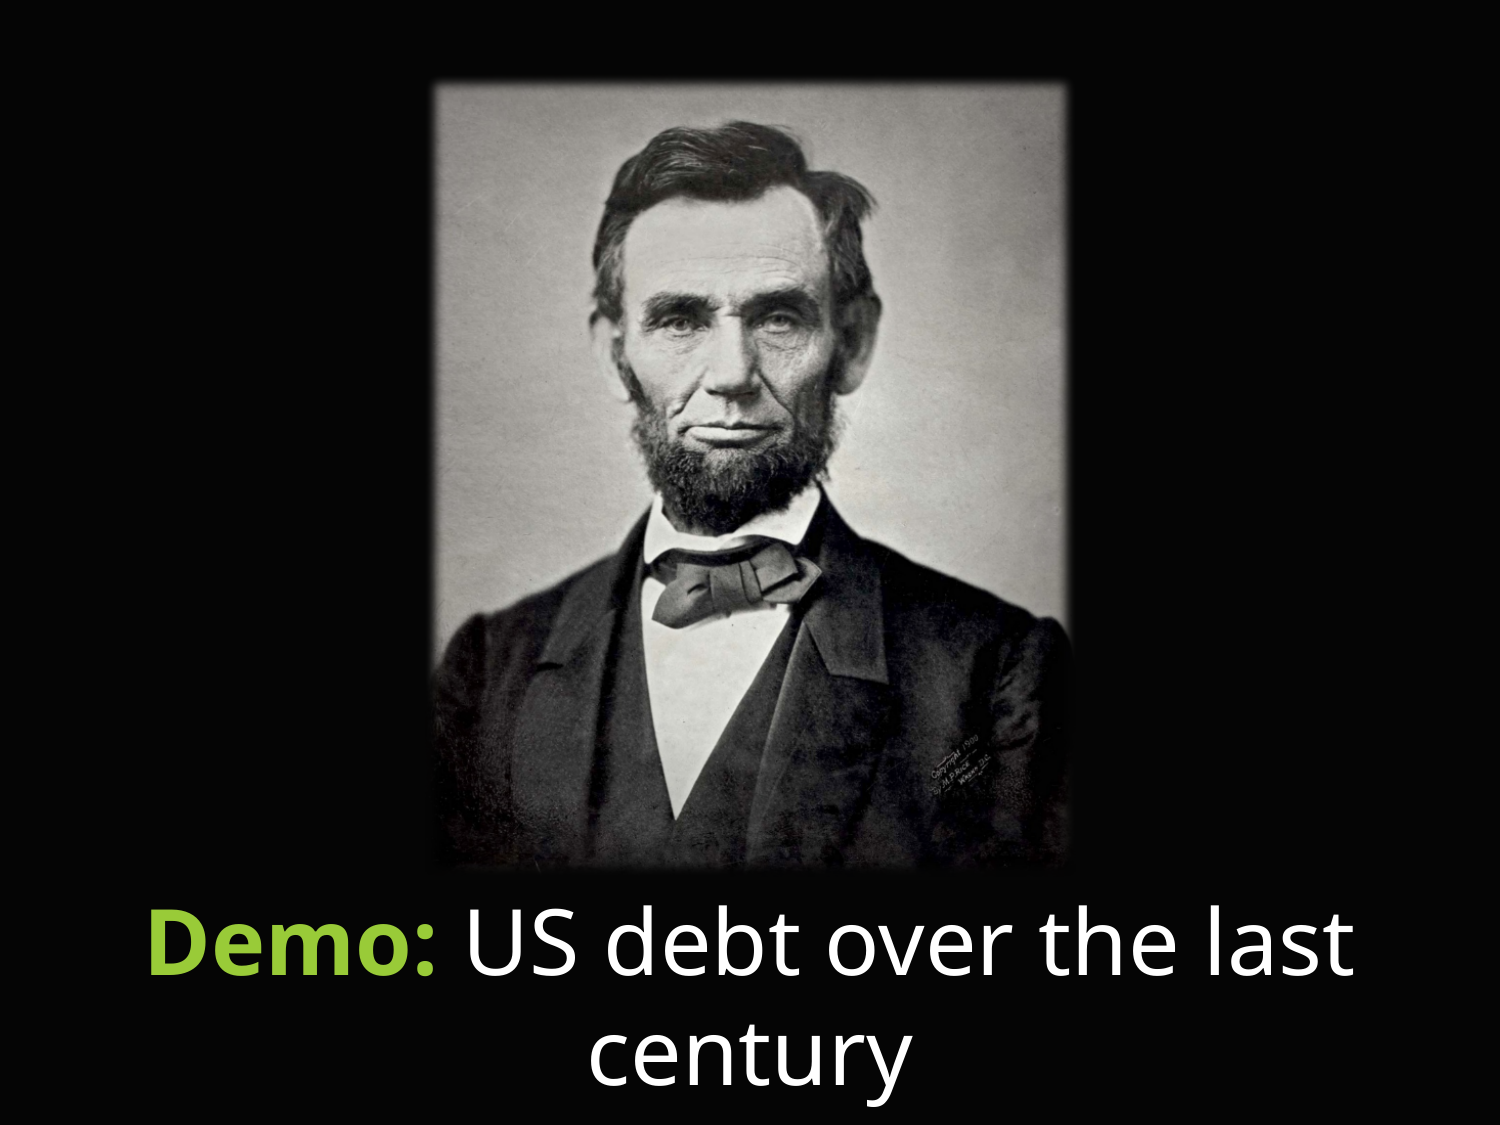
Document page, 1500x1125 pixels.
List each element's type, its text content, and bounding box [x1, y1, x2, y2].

title Demo: US debt over the last century [75, 900, 1425, 1088]
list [424, 74, 1076, 878]
